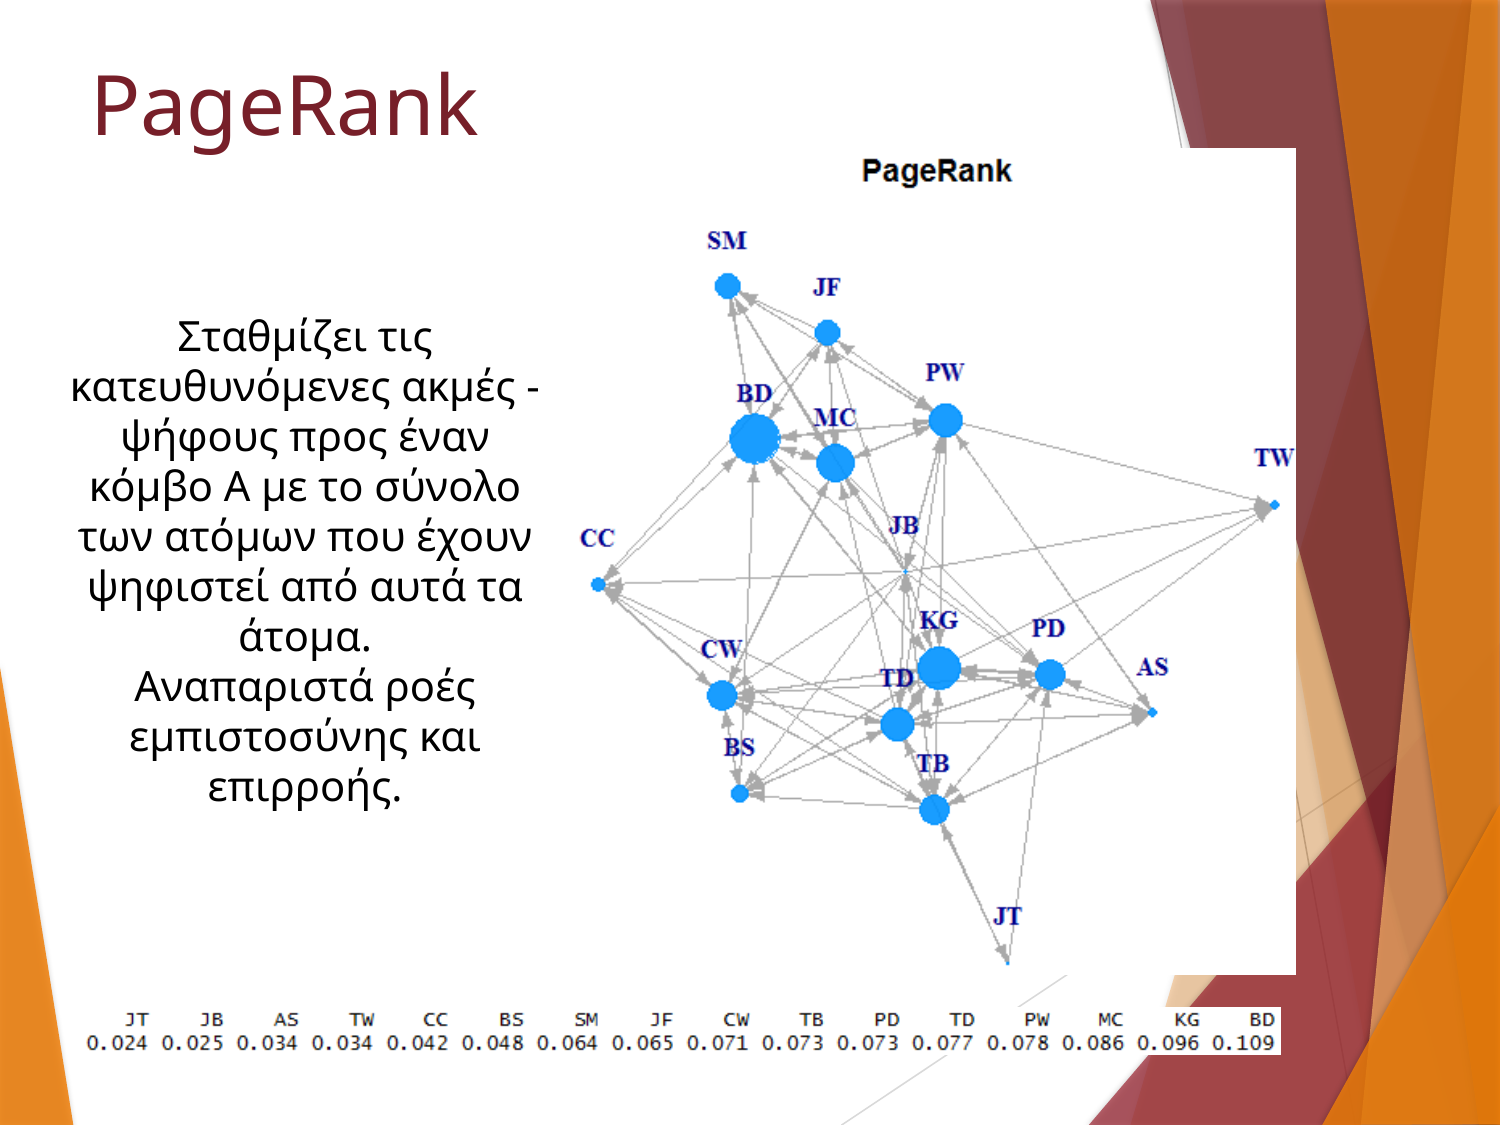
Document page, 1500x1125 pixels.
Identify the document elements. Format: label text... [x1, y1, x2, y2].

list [572, 148, 1296, 975]
text_box Σταθμίζει τις κατευθυνόμενες ακμές - ψήφους προς έναν κόμβο Α με το σύνολο των ατόμων που έχουν ψηφιστεί από αυτά τα άτομα. Αναπαριστά ροές εμπιστοσύνης και επιρροής. [53, 302, 557, 818]
title PageRank [75, 45, 1425, 164]
picture [81, 1007, 1282, 1056]
